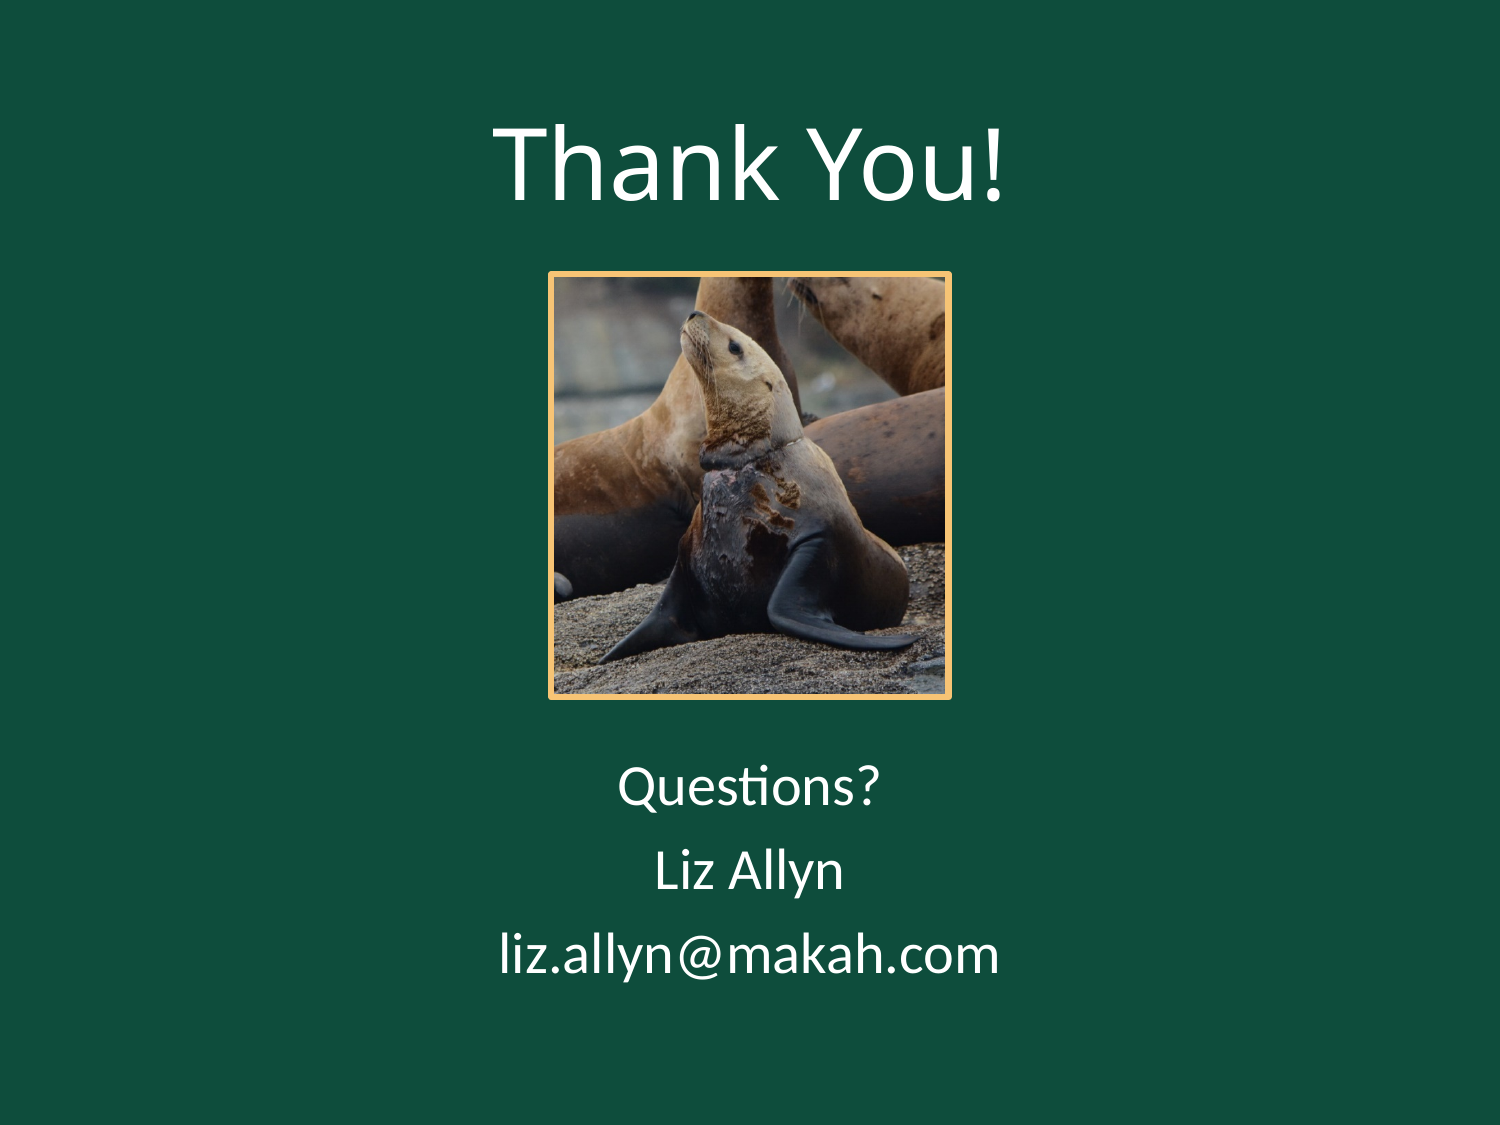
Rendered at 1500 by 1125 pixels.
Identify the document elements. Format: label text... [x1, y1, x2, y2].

picture [554, 277, 946, 695]
title Thank You! [103, 59, 1397, 278]
list Questions? Liz Allyn liz.allyn@makah.com [103, 747, 1397, 1014]
